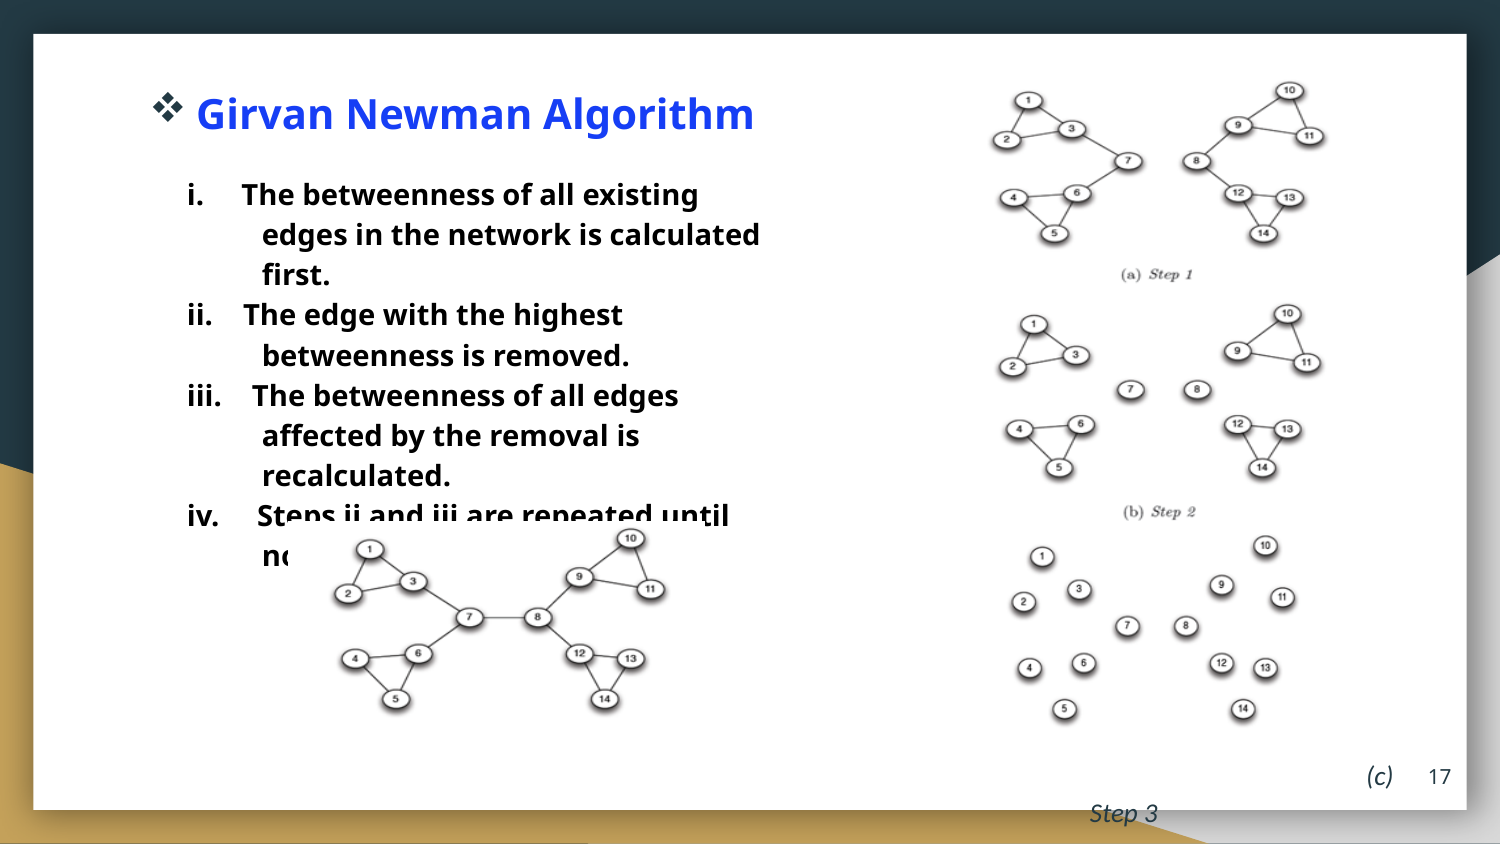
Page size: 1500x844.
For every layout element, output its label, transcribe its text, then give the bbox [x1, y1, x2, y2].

picture [288, 521, 705, 729]
list (c) Step 3 [850, 69, 1438, 793]
list Girvan Newman Algorithm i. The betweenness of all existing edges in the network is calculated first. ii. The edge with the highest betweenness is removed. iii. The betweenness of all edges affected by the removal is recalculated. iv. Steps ii and iii are repeated until no edges remain. [134, 65, 783, 798]
picture [956, 69, 1362, 738]
slide_number 17 [1376, 745, 1467, 810]
